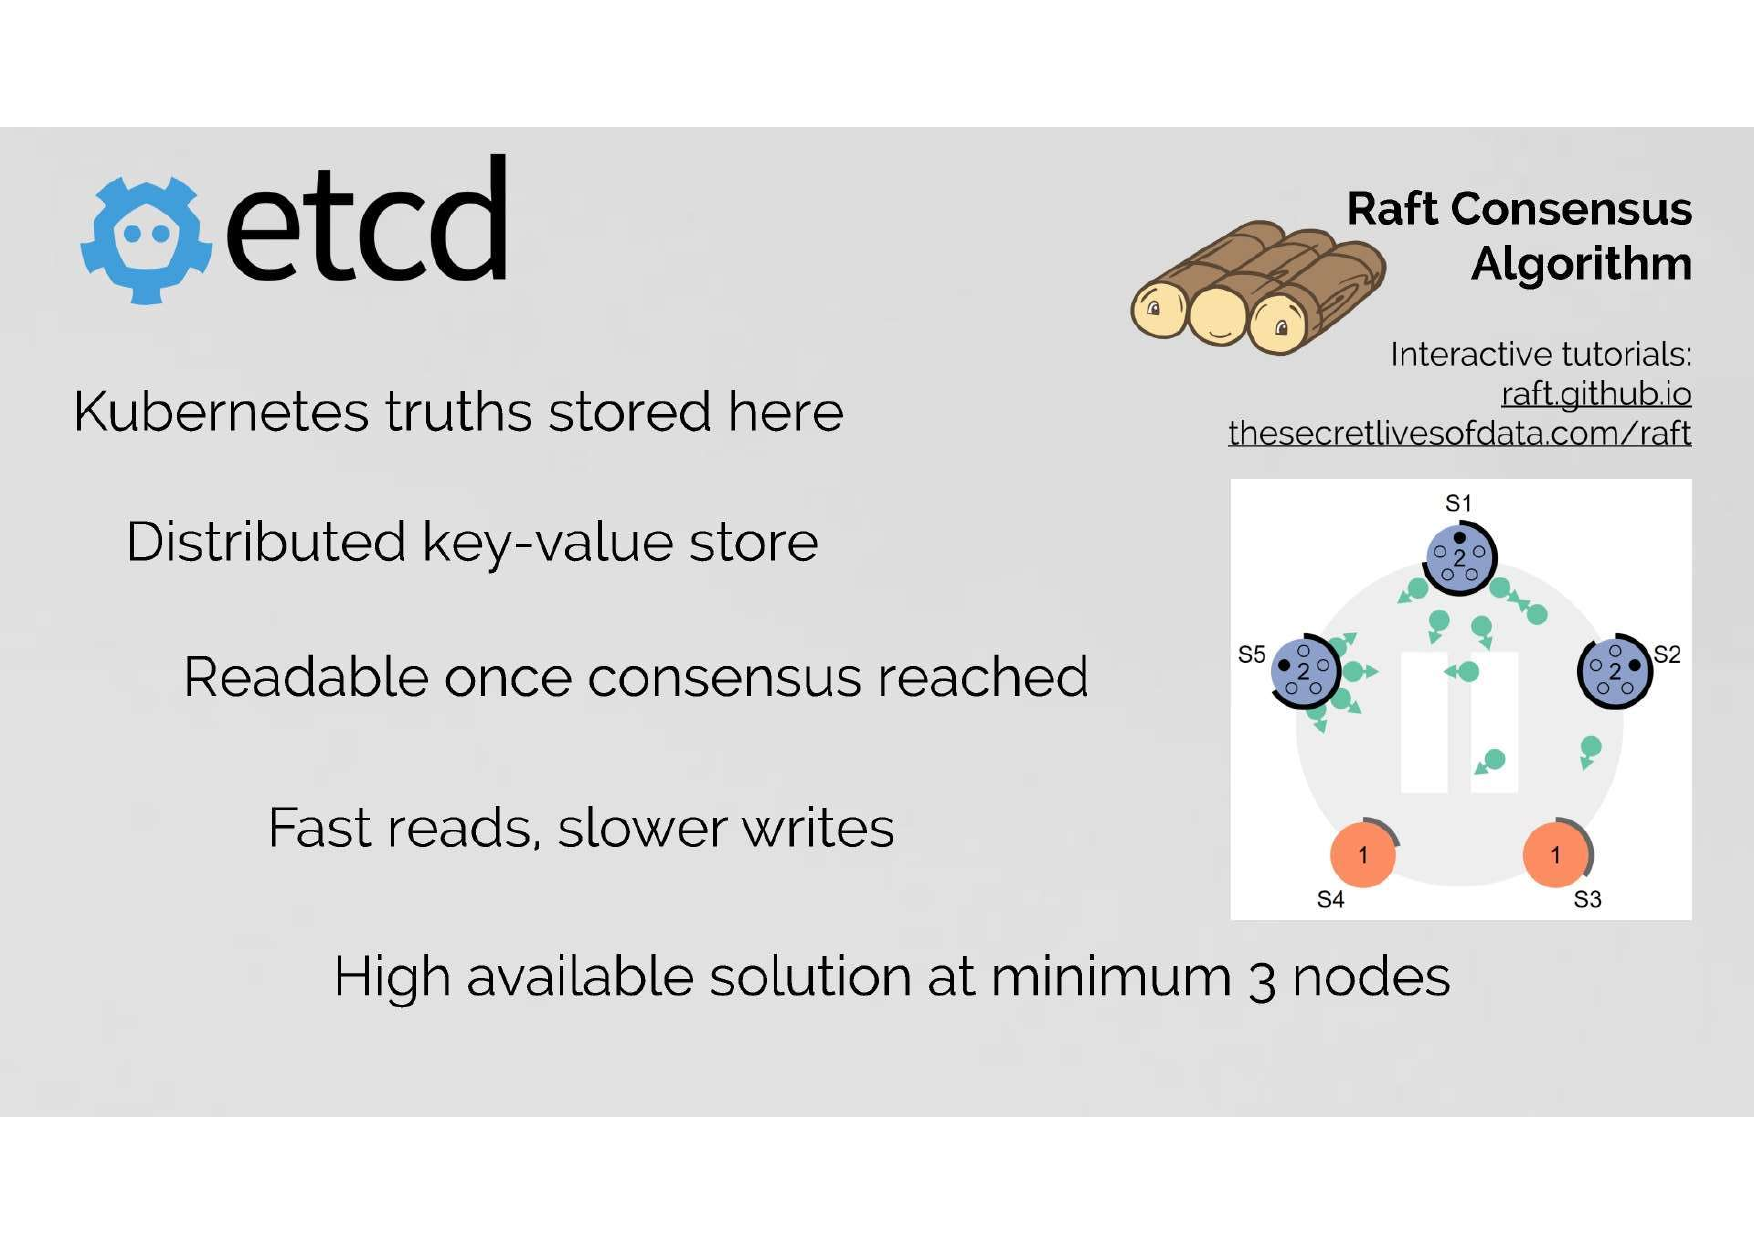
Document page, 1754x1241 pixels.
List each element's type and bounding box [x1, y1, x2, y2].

picture [0, 127, 1754, 1117]
